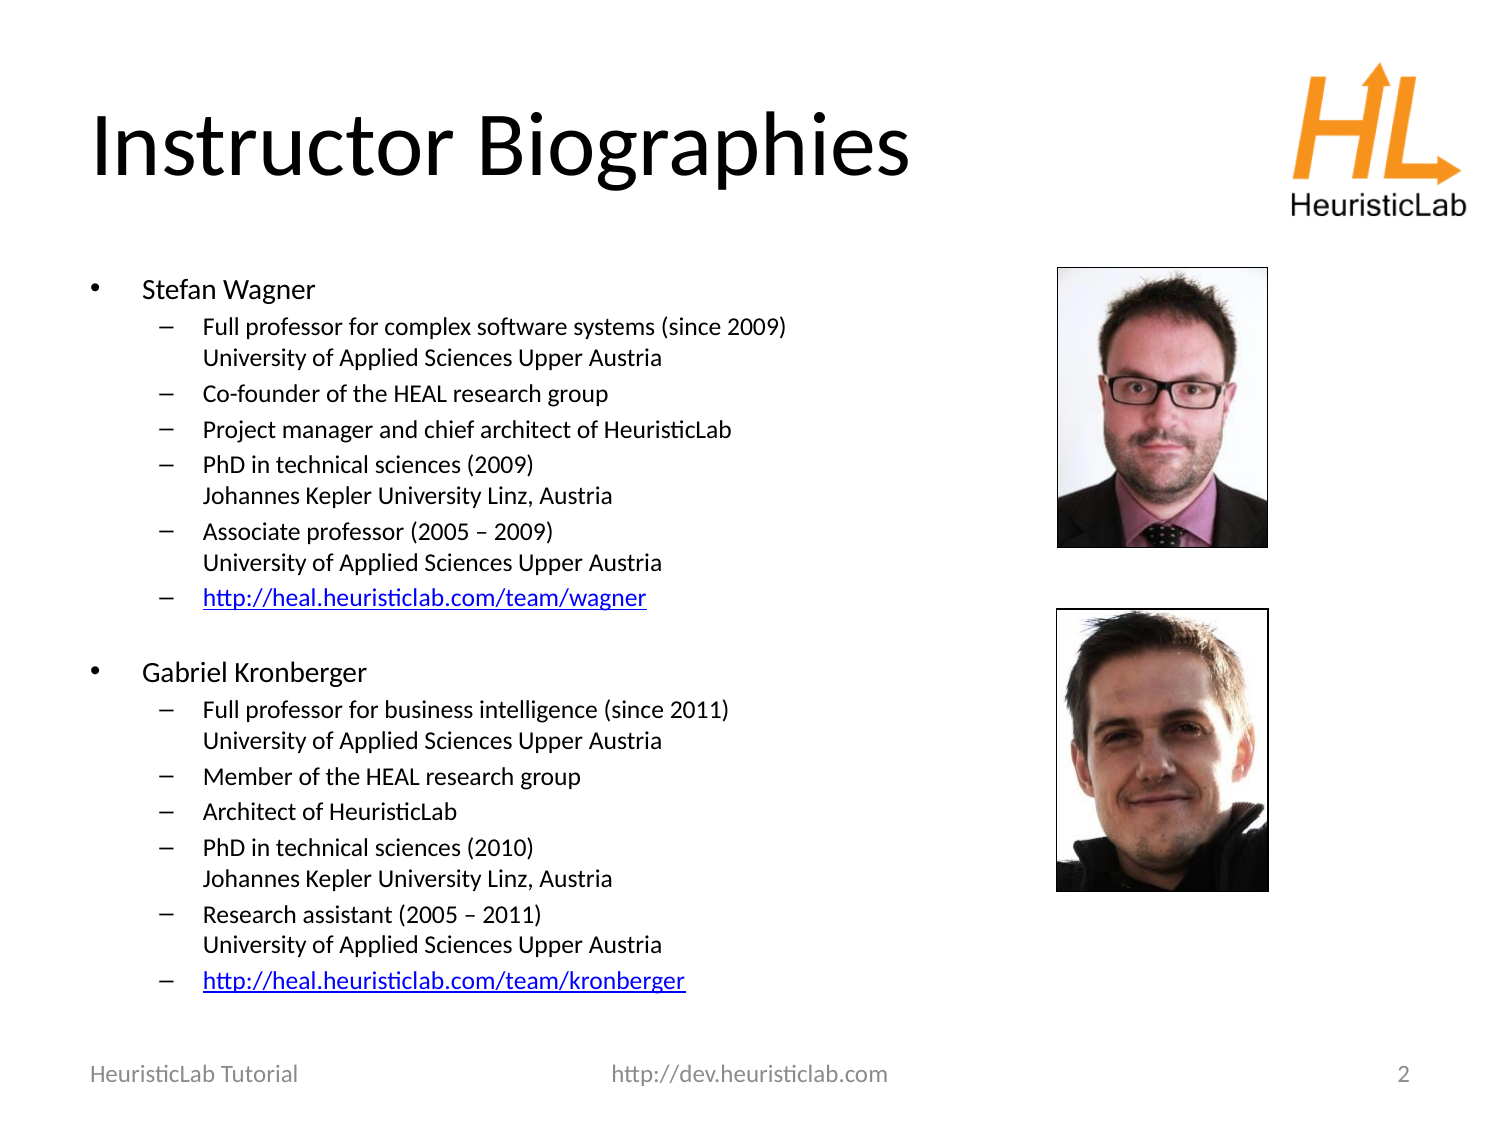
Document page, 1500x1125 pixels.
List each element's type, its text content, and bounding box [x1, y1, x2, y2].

picture [1056, 609, 1268, 892]
title Instructor Biographies [75, 45, 1282, 233]
picture [1281, 27, 1474, 244]
list Stefan Wagner Full professor for complex software systems (since 2009) University of Applied Sciences Upper Austria Co-founder of the HEAL research group Project manager and chief architect of HeuristicLab PhD in technical sciences (2009) Johannes Kepler University Linz, Austria Associate professor (2005 – 2009) University of Applied Sciences Upper Austria http://heal.heuristiclab.com/team/wagner Gabriel Kronberger Full professor for business intelligence (since 2011) University of Applied Sciences Upper Austria Member of the HEAL research group Architect of HeuristicLab PhD in technical sciences (2010) Johannes Kepler University Linz, Austria Research assistant (2005 – 2011) University of Applied Sciences Upper Austria http://heal.heuristiclab.com/team/kronberger [75, 262, 1425, 1005]
slide_number 2 [1074, 1042, 1425, 1103]
slide_number HeuristicLab Tutorial [75, 1042, 425, 1103]
footer http://dev.heuristiclab.com [512, 1042, 988, 1103]
picture [1056, 266, 1268, 548]
